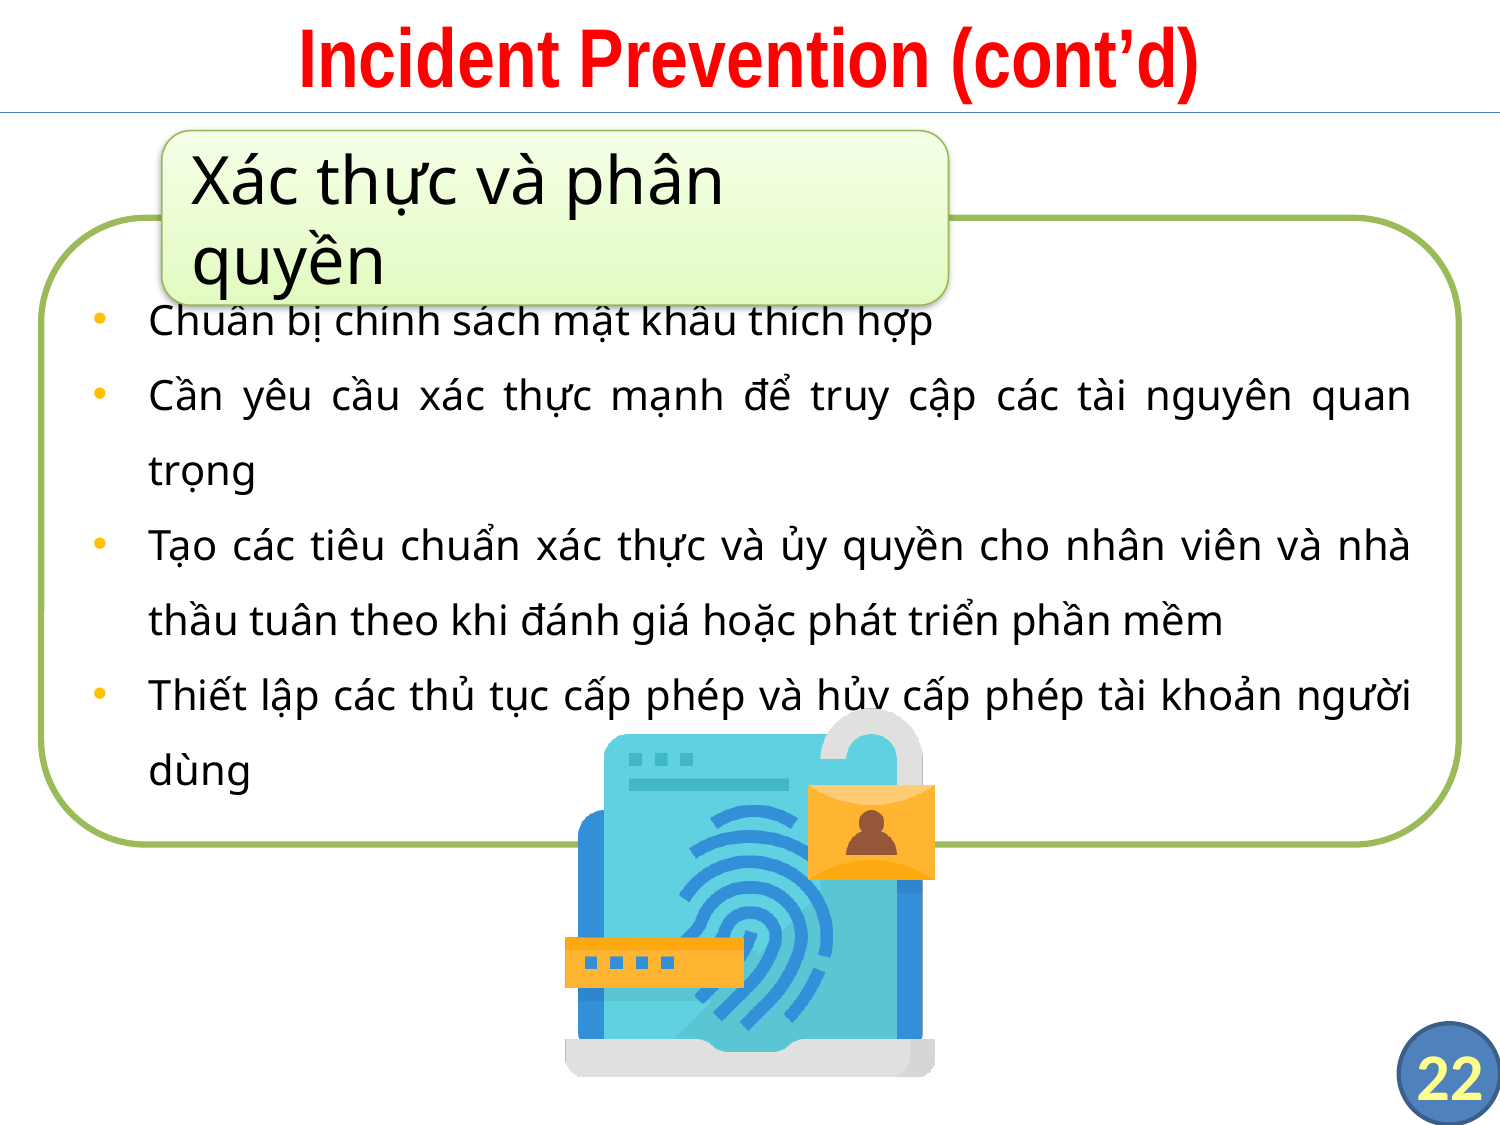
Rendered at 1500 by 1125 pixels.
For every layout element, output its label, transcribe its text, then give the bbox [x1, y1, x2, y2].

picture [546, 689, 954, 1097]
slide_number 22 [1399, 1023, 1500, 1125]
title Incident Prevention (cont’d) [0, 0, 1500, 113]
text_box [40, 130, 1459, 845]
